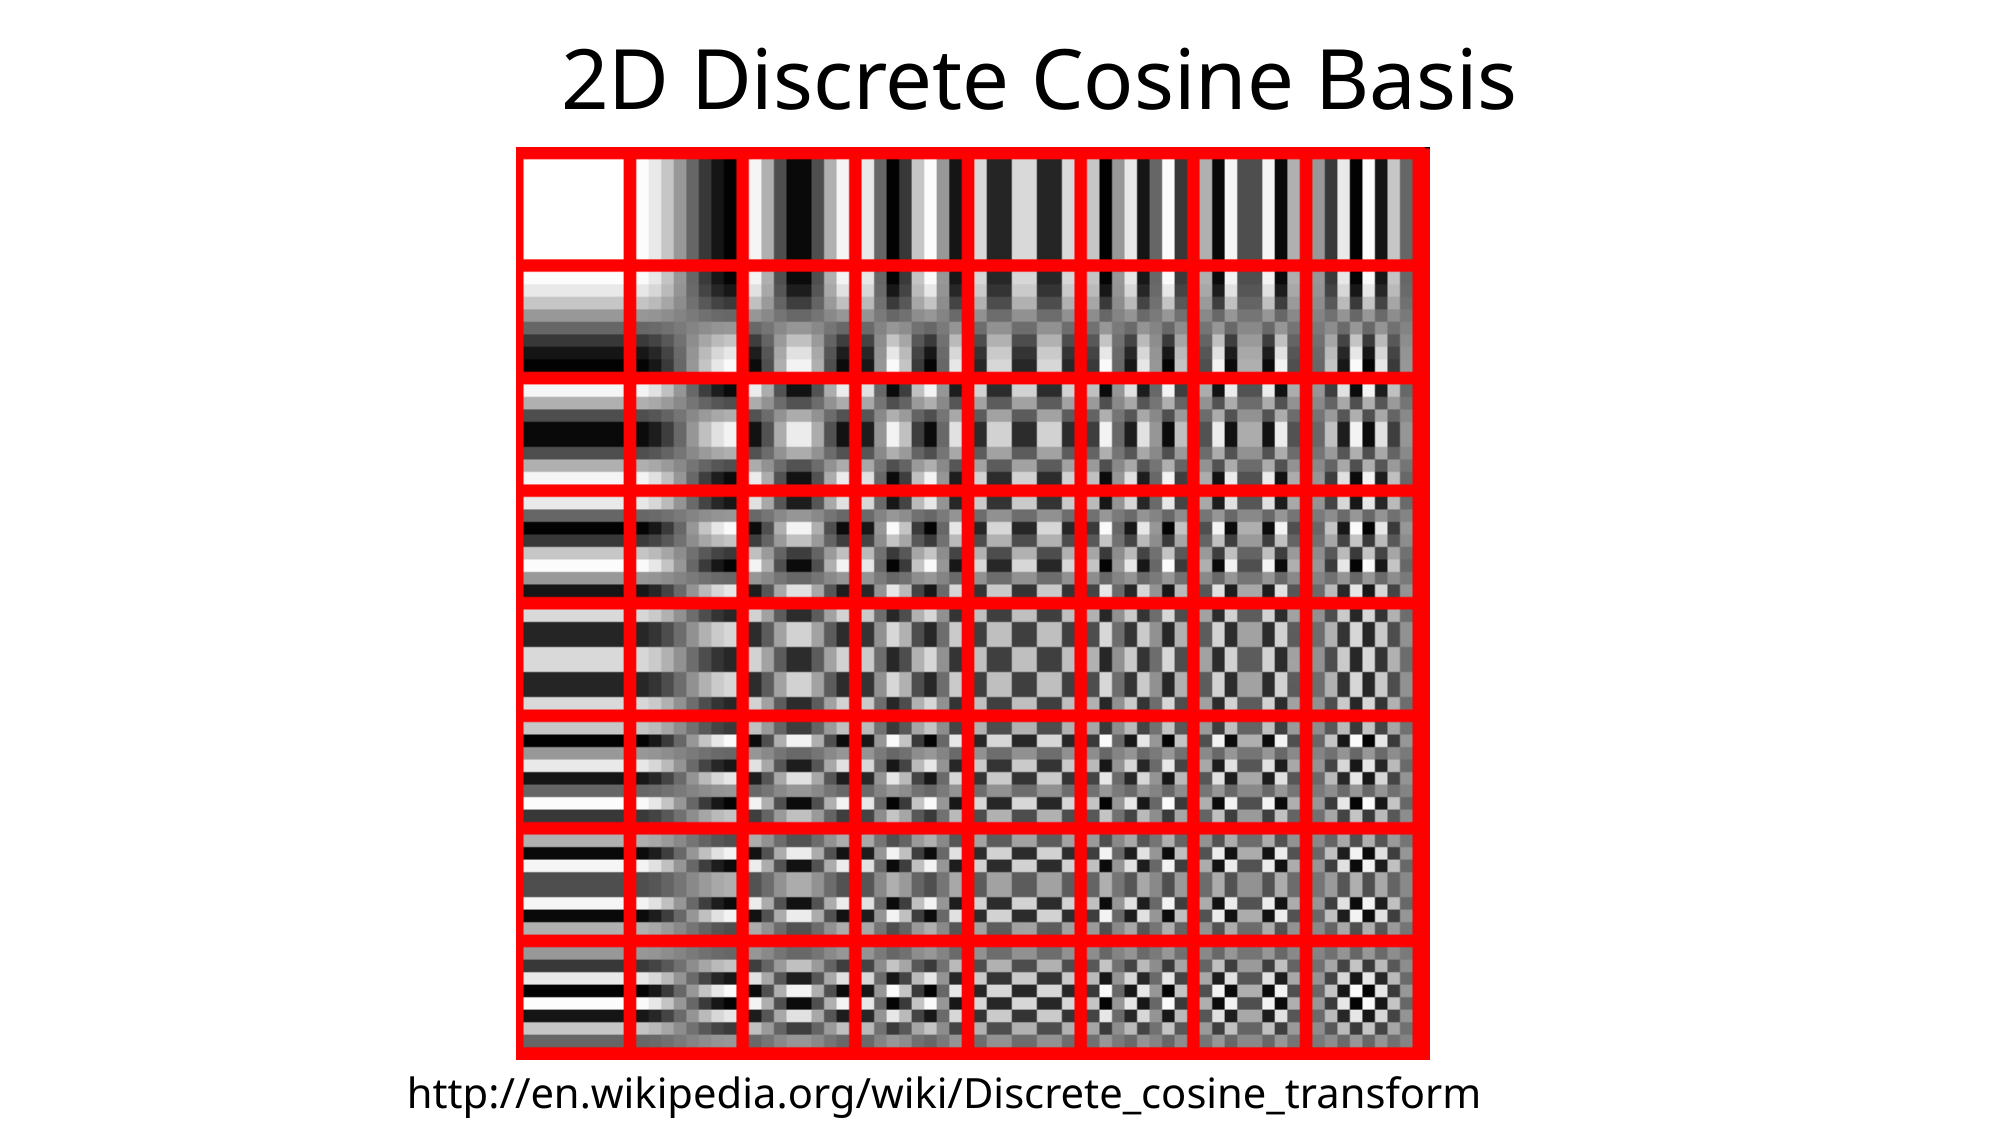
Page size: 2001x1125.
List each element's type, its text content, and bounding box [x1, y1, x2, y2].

title 2D Discrete Cosine Basis [546, 0, 2000, 191]
picture [516, 147, 1430, 1060]
text_box http://en.wikipedia.org/wiki/Discrete_cosine_transform [392, 1059, 1610, 1125]
